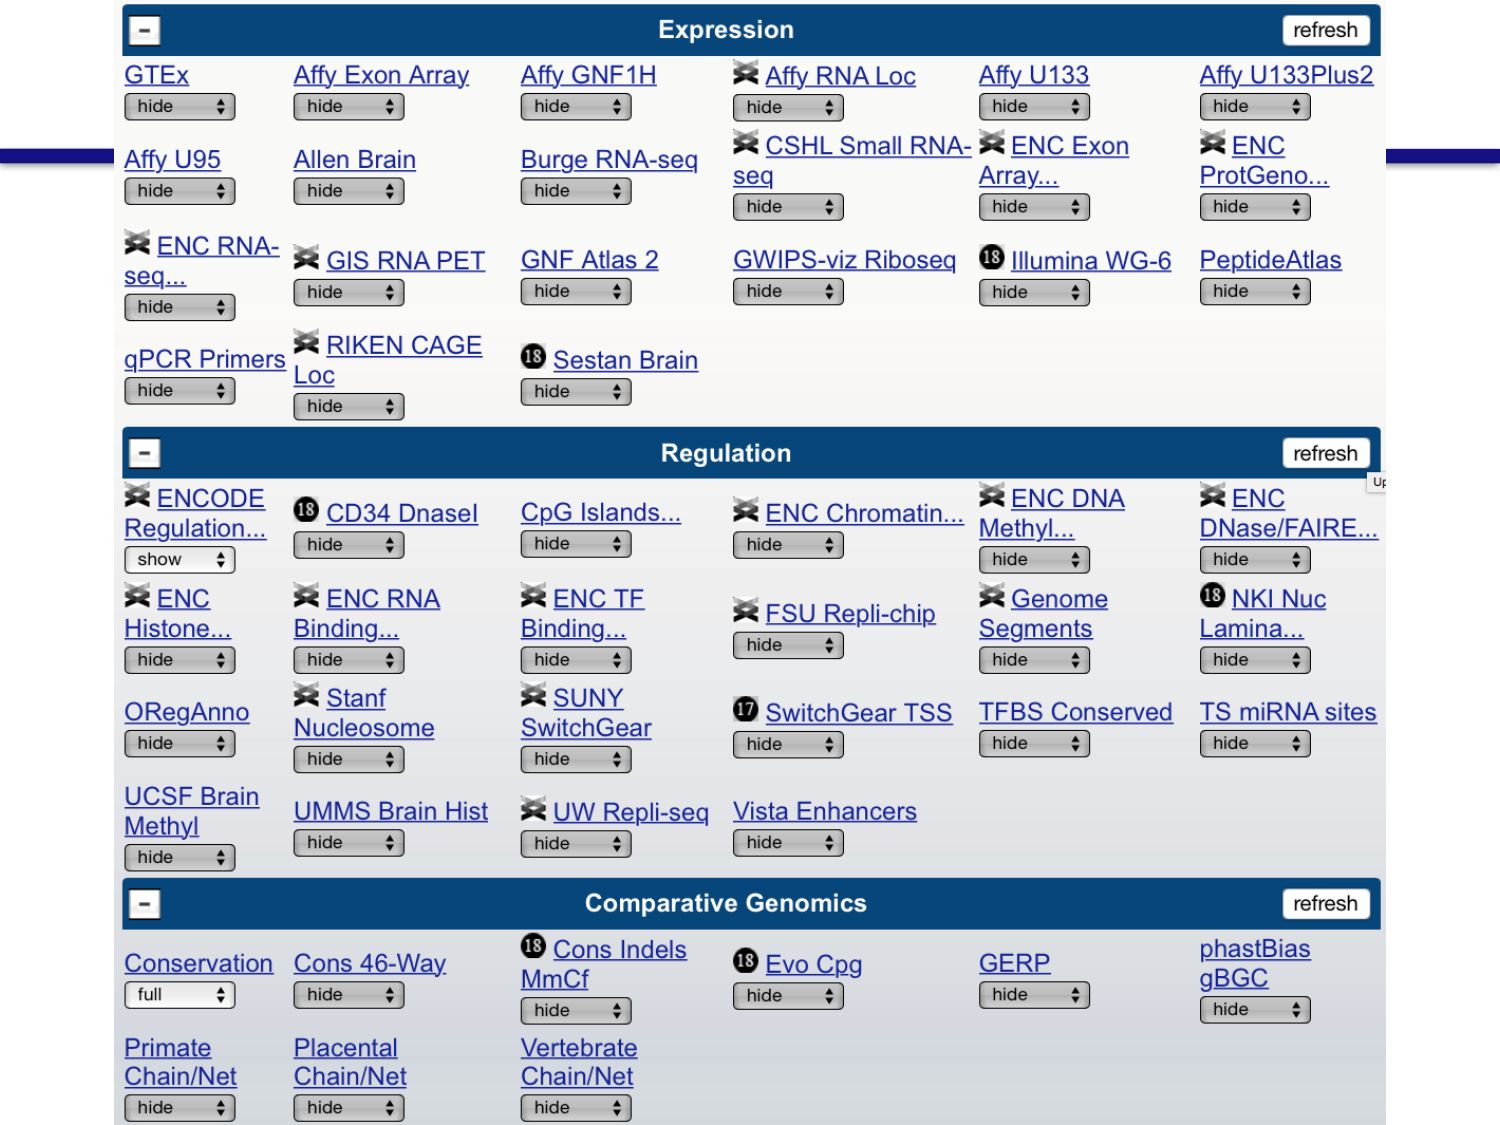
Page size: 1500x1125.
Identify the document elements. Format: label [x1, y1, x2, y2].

picture [114, 0, 1386, 1125]
